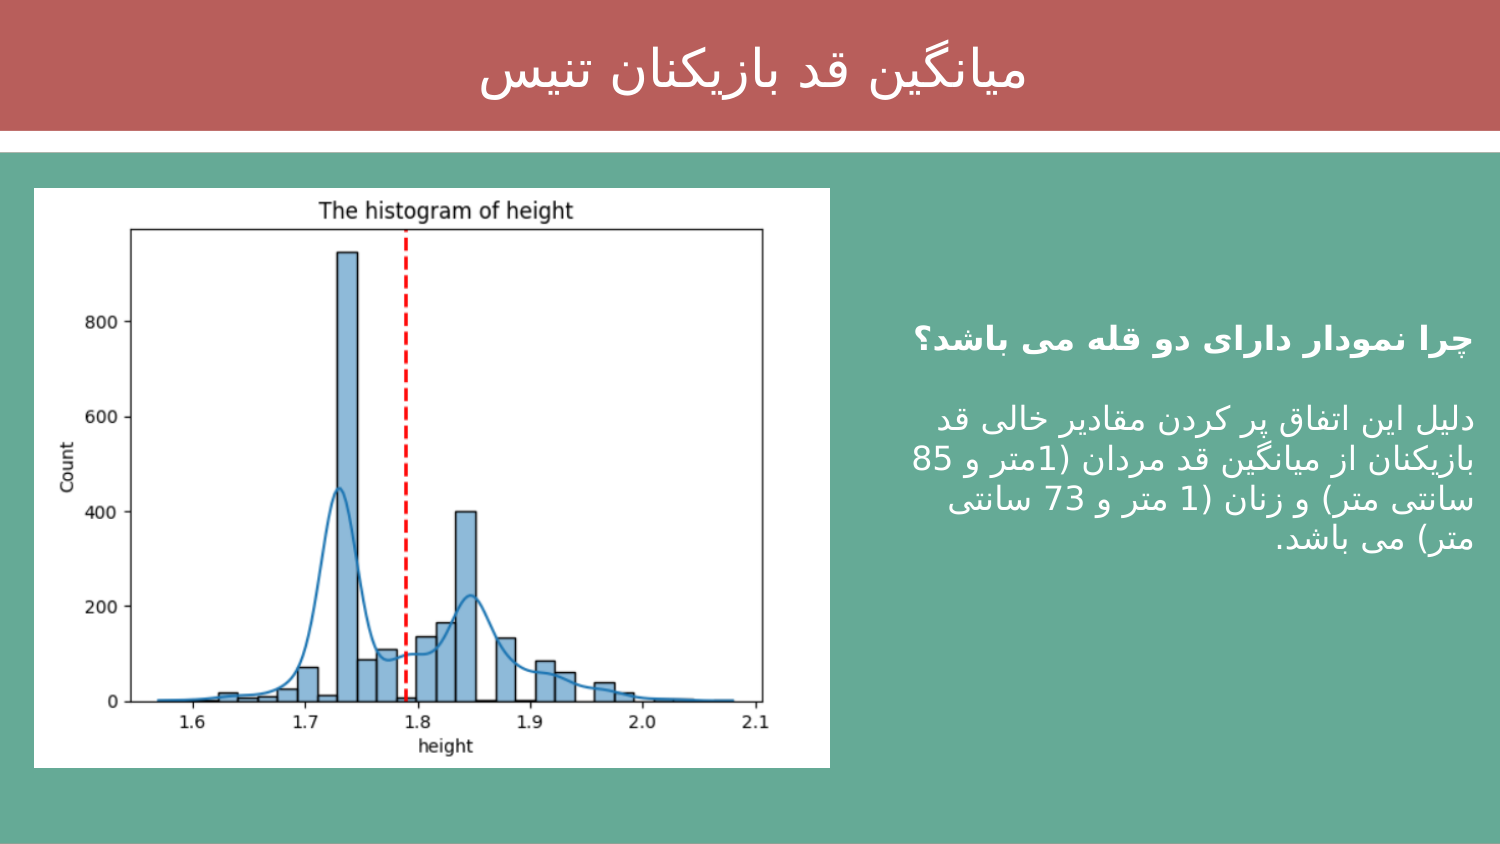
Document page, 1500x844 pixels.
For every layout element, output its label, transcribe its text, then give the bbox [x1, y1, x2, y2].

text_box [0, 153, 1500, 844]
picture [33, 188, 830, 768]
text_box [0, 130, 1500, 153]
text_box چرا نمودار دارای دو قله می باشد؟ دلیل این اتفاق پر کردن مقادیر خالی قد بازیکنان از میانگین قد مردان (1متر و 85 سانتی متر) و زنان (1 متر و 73 سانتی متر) می باشد. [878, 302, 1491, 612]
title میانگین قد بازیکنان تنیس [114, 19, 1393, 114]
text_box [0, 0, 1500, 130]
